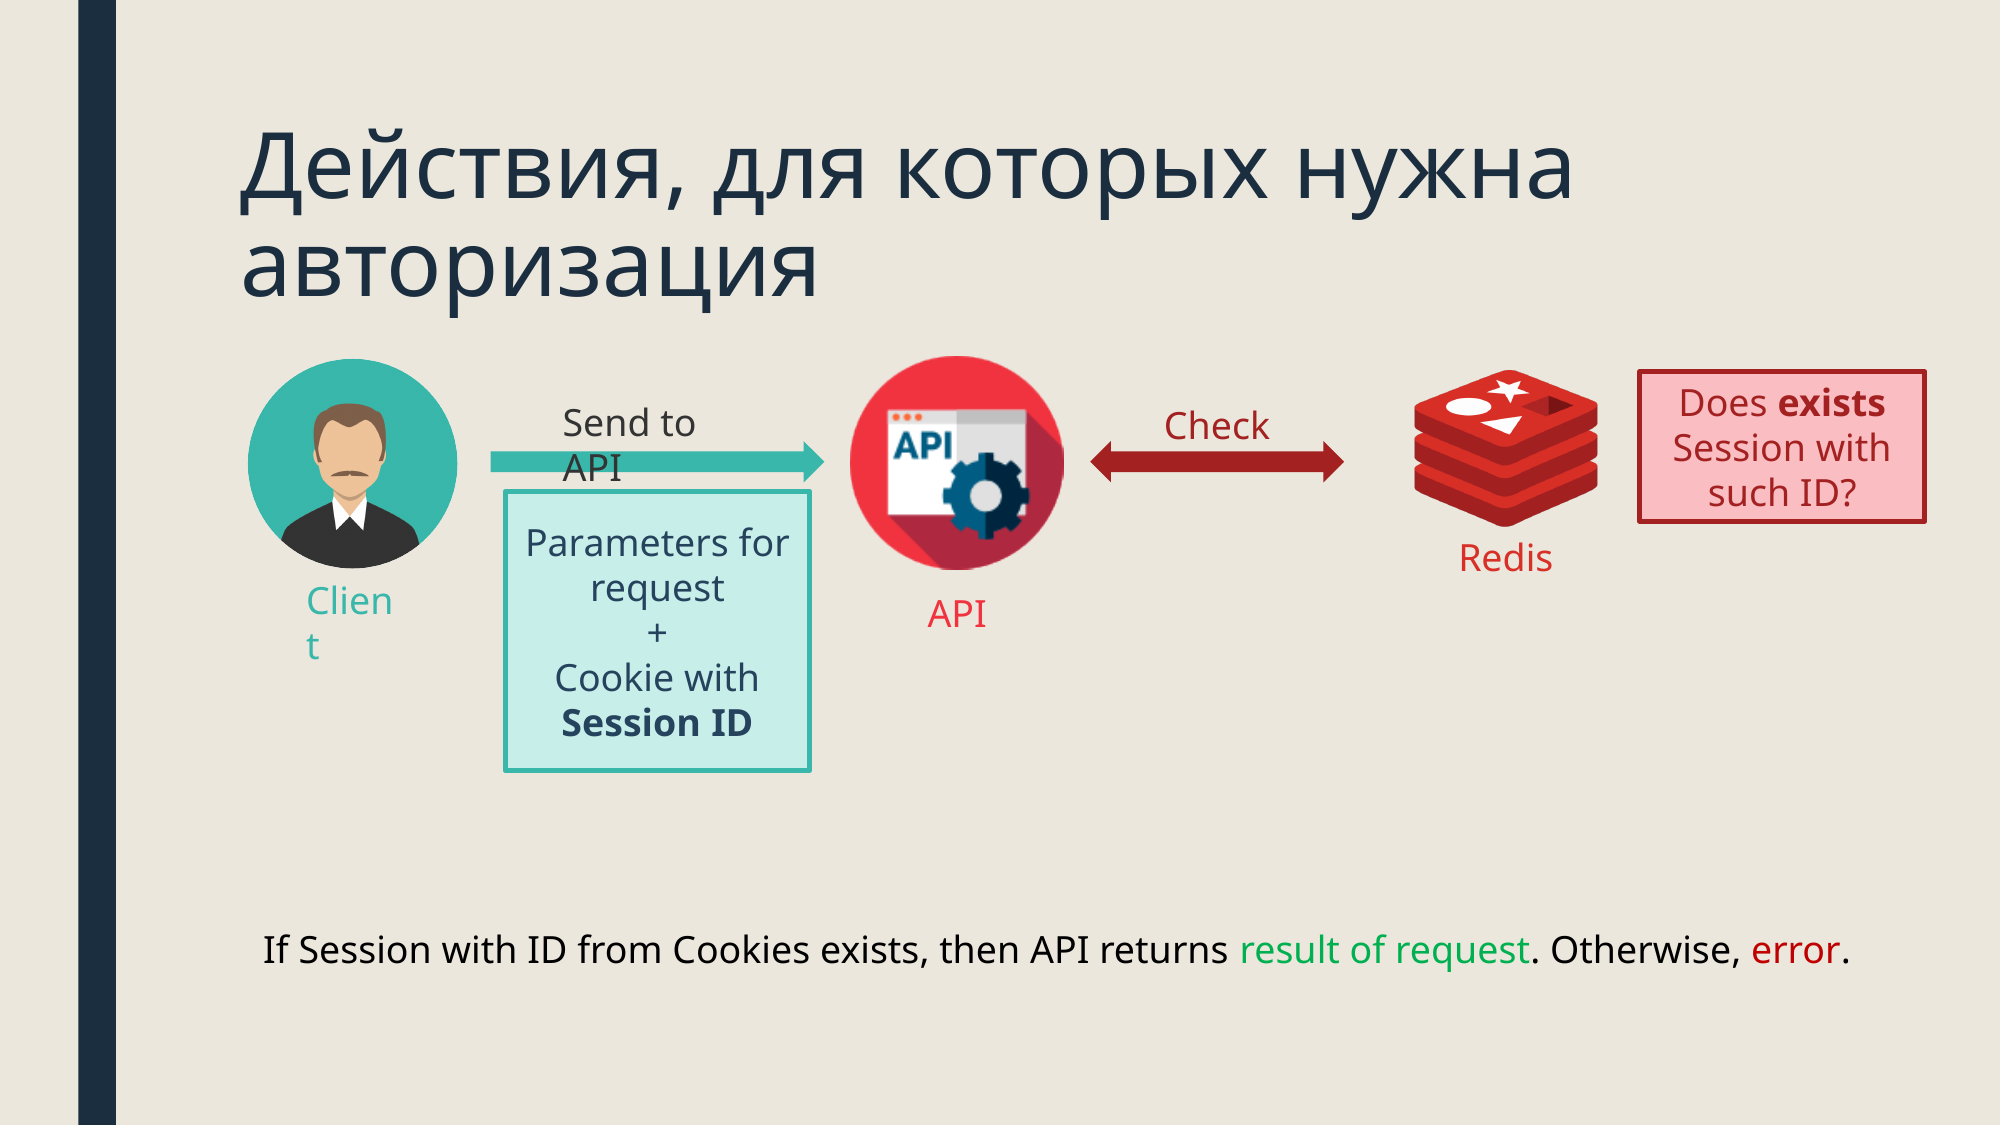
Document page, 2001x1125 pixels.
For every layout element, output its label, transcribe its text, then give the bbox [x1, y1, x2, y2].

text_box Client [291, 586, 414, 675]
text_box Does exists Session with such ID? [1639, 371, 1925, 522]
text_box API [870, 582, 1045, 643]
picture [230, 341, 475, 586]
text_box Check [1113, 394, 1321, 455]
text_box Redis [1393, 526, 1618, 587]
picture [1413, 355, 1599, 541]
text_box If Session with ID from Cookies exists, then API returns result of request. Otherwise, error. [225, 918, 1889, 979]
title Действия, для которых нужна авторизация [225, 112, 1956, 357]
text_box Parameters for request +​ Cookie with Session ID [502, 488, 812, 774]
text_box [487, 448, 547, 475]
text_box [767, 438, 828, 486]
text_box Send to API [547, 391, 767, 497]
picture [850, 356, 1064, 570]
text_box [1087, 438, 1348, 486]
